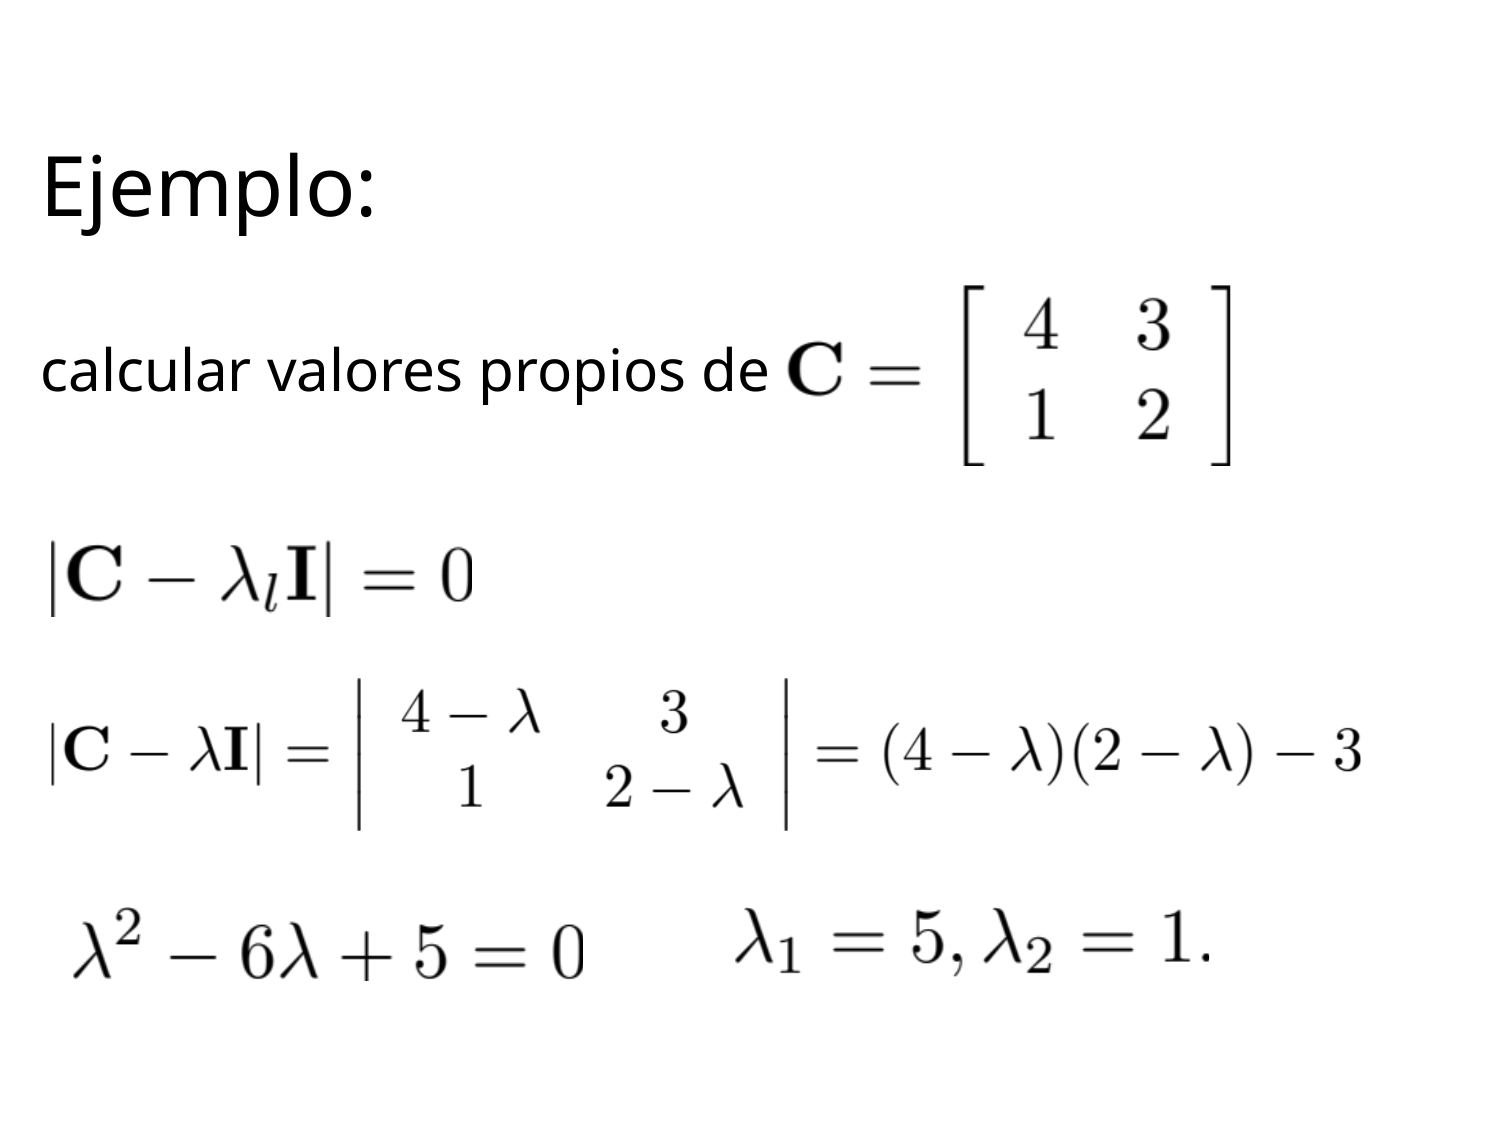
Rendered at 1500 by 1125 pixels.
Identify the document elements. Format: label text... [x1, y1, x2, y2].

picture [786, 284, 1231, 467]
picture [72, 907, 584, 981]
text_box Ejemplo: calcular valores propios de [25, 125, 786, 411]
picture [733, 907, 1210, 977]
picture [50, 677, 1361, 831]
picture [50, 539, 473, 617]
